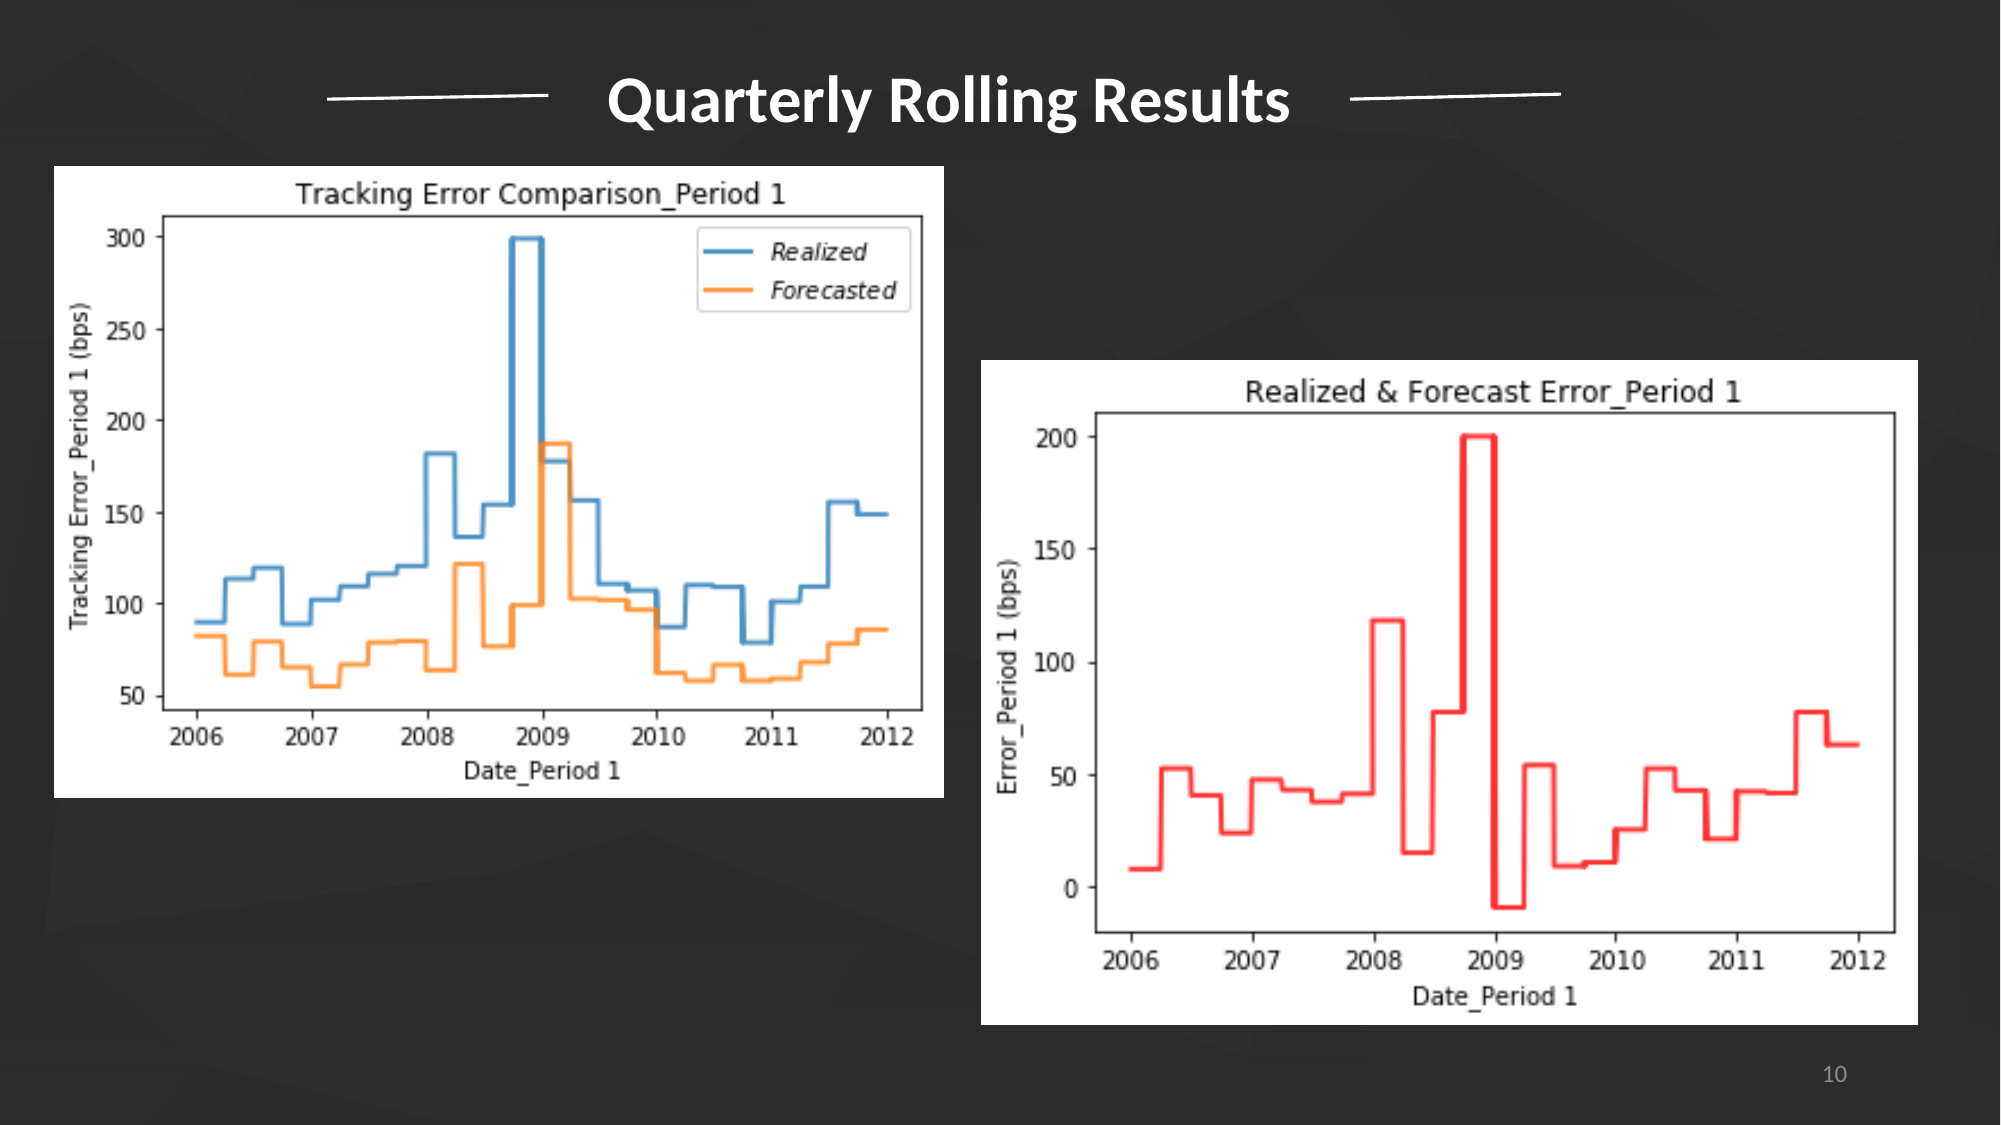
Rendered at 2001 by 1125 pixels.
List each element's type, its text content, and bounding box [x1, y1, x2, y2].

text_box Quarterly Rolling Results [593, 48, 1407, 144]
picture [0, 0, 2001, 1125]
slide_number 10 [1412, 1042, 1863, 1103]
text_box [1349, 94, 1561, 100]
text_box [327, 95, 549, 100]
